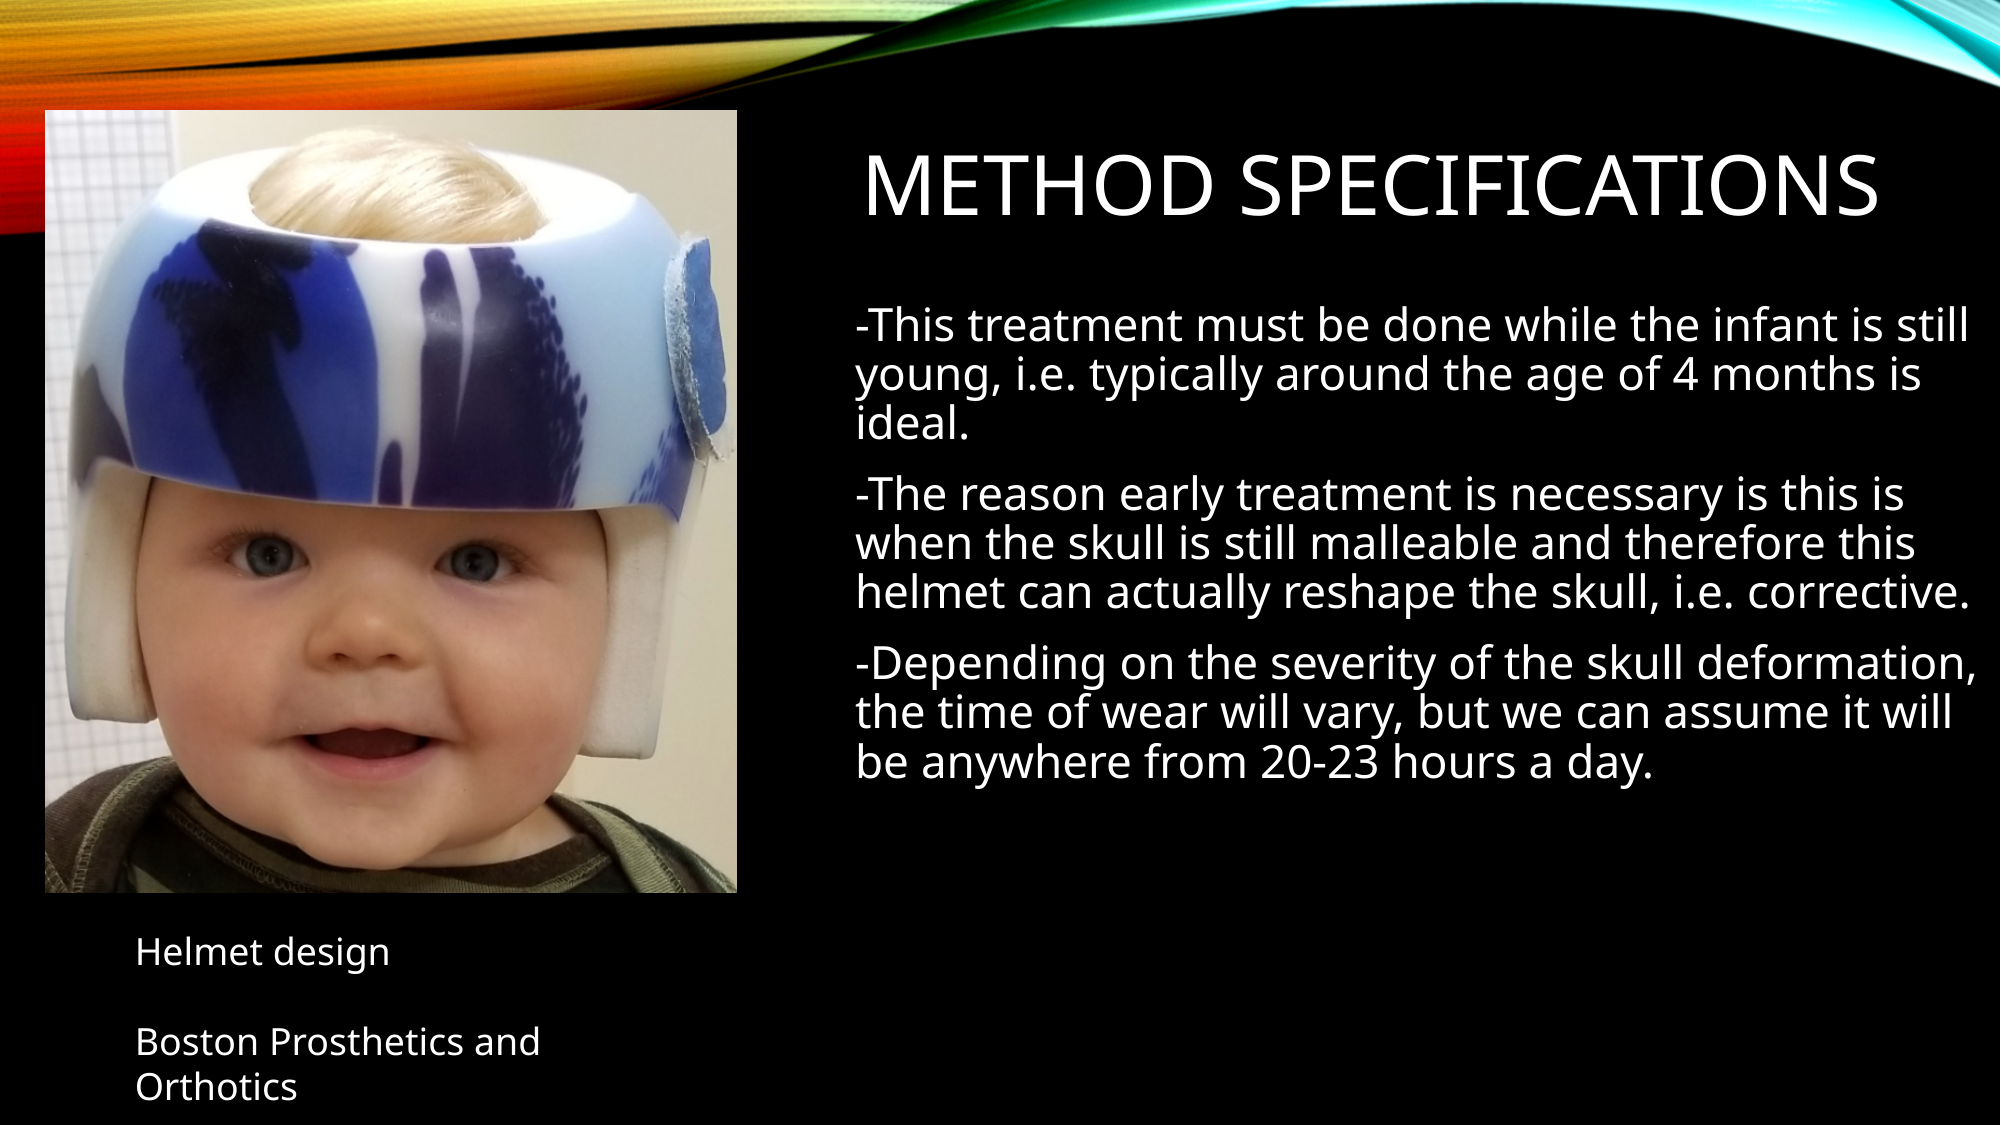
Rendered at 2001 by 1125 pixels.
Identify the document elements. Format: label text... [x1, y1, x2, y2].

title Method Specifications [484, 81, 1897, 294]
text_box Helmet design Boston Prosthetics and Orthotics [120, 921, 597, 1116]
list -This treatment must be done while the infant is still young, i.e. typically around the age of 4 months is ideal. -The reason early treatment is necessary is this is when the skull is still malleable and therefore this helmet can actually reshape the skull, i.e. corrective. -Depending on the severity of the skull deformation, the time of wear will vary, but we can assume it will be anywhere from 20-23 hours a day. [840, 293, 2000, 1089]
picture [0, 0, 2000, 893]
